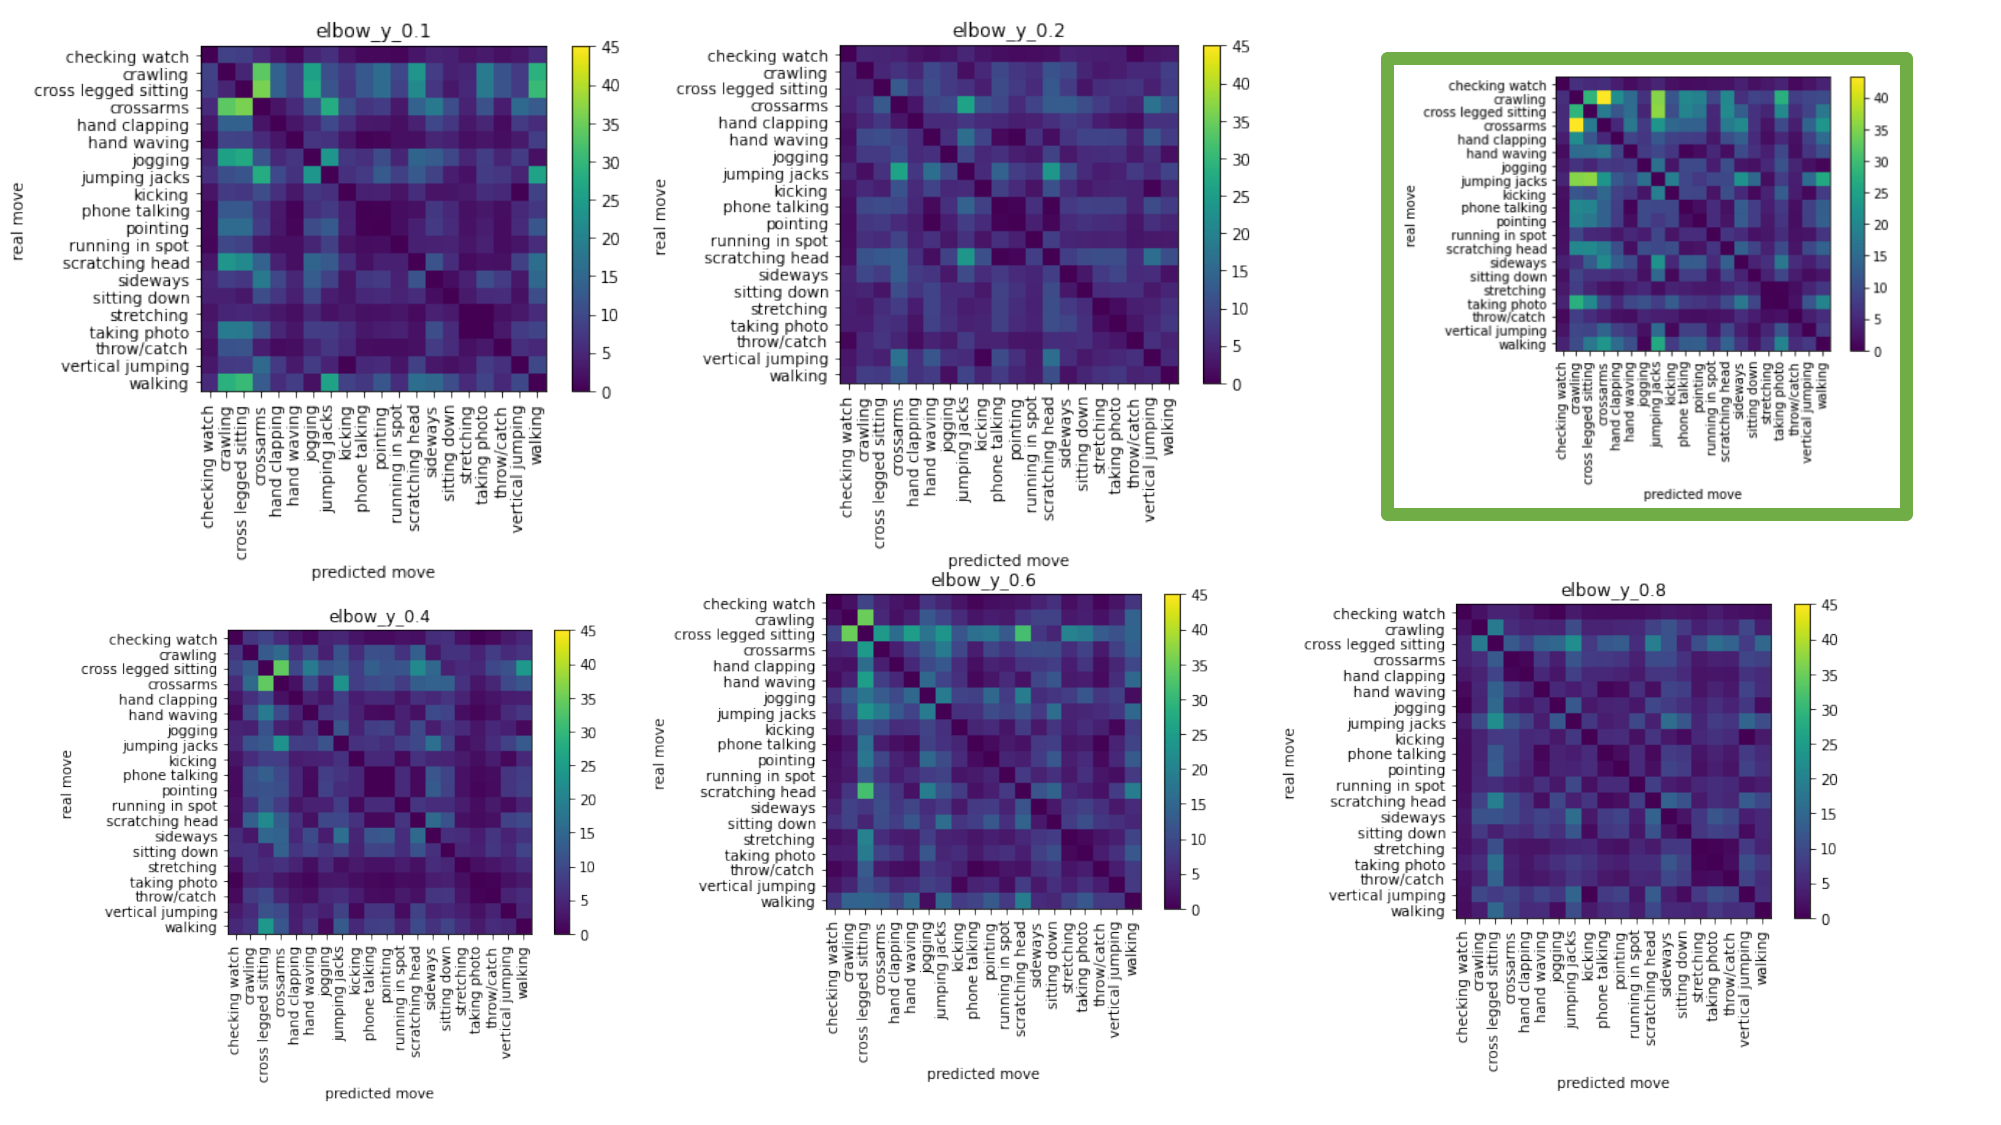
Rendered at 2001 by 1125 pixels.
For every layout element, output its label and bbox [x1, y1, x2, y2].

picture [644, 11, 1262, 1091]
picture [1, 11, 632, 591]
picture [1274, 572, 1849, 1100]
picture [1393, 64, 1901, 509]
picture [52, 599, 608, 1110]
